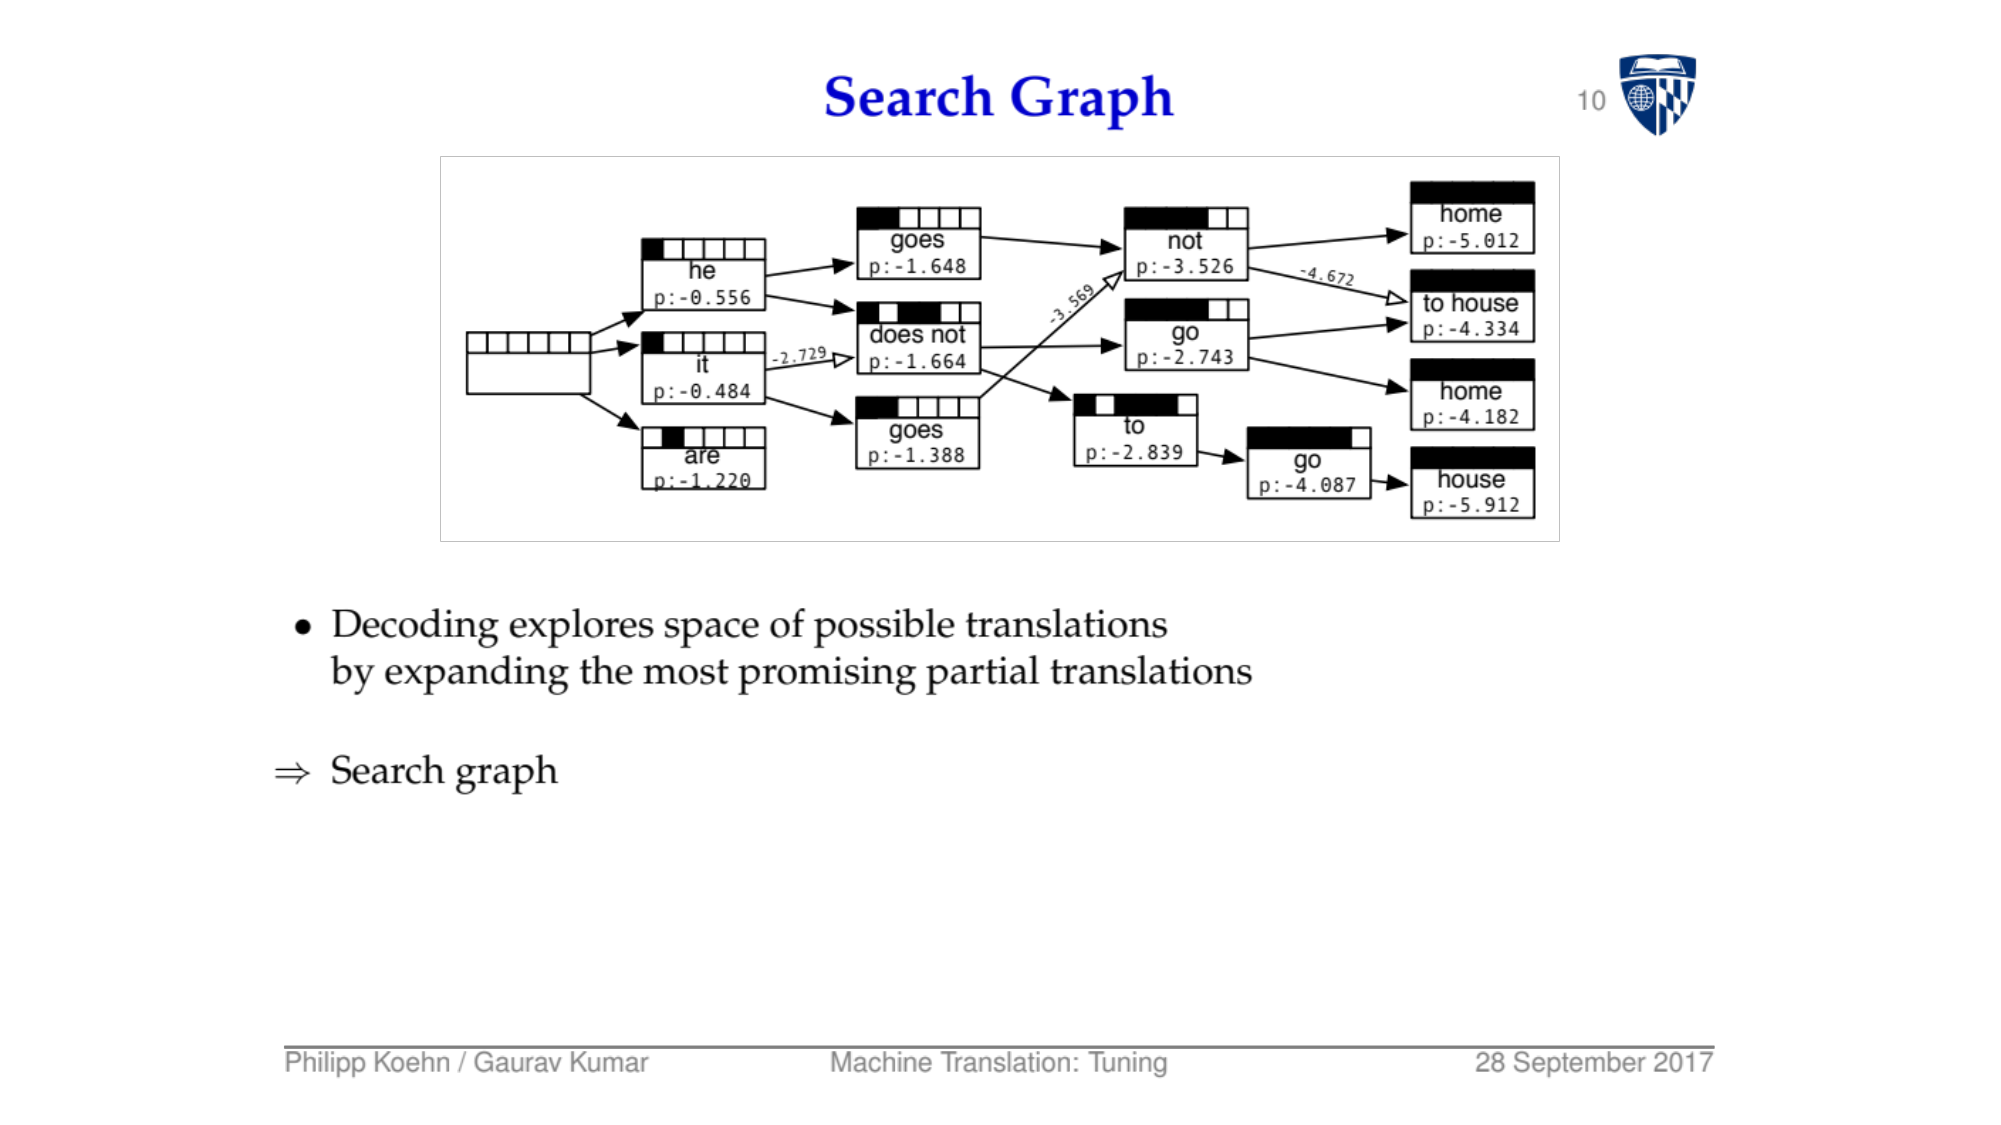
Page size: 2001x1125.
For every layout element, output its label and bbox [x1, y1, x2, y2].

picture [201, 0, 1795, 1125]
